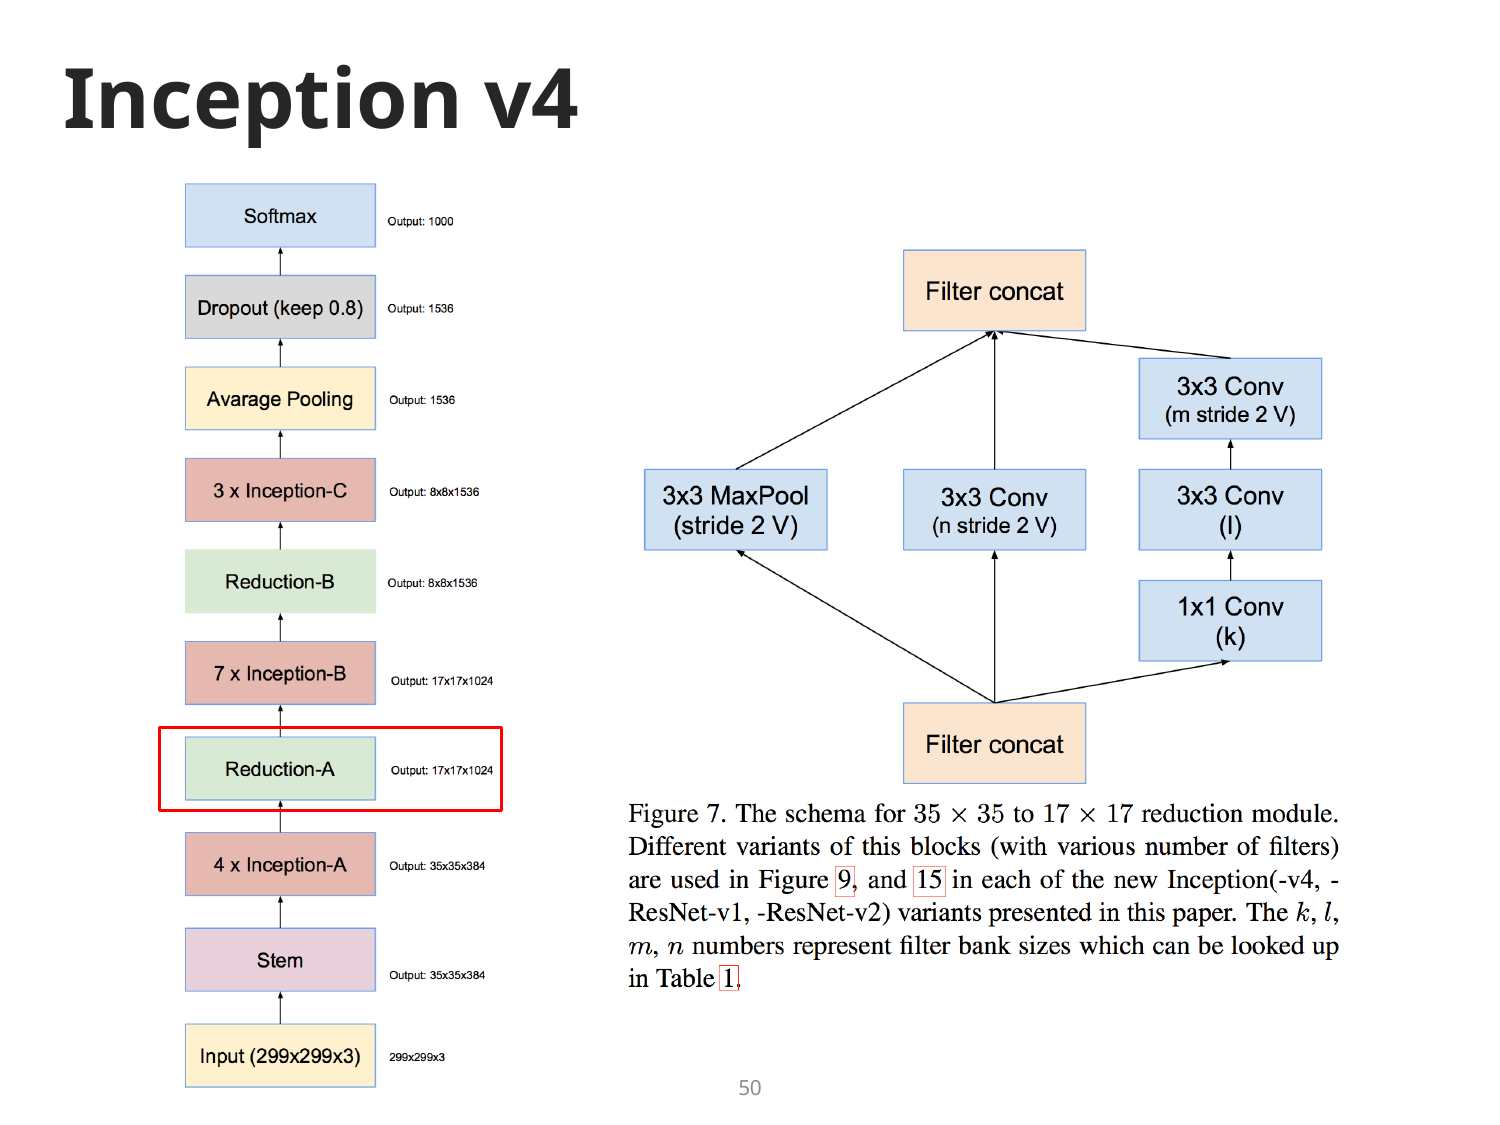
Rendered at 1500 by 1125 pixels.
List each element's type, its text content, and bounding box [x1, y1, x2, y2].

text_box [157, 726, 165, 813]
picture [617, 235, 1377, 1000]
slide_number 50 [575, 1058, 925, 1119]
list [170, 160, 503, 1104]
title Inception v4 [48, 41, 1456, 149]
